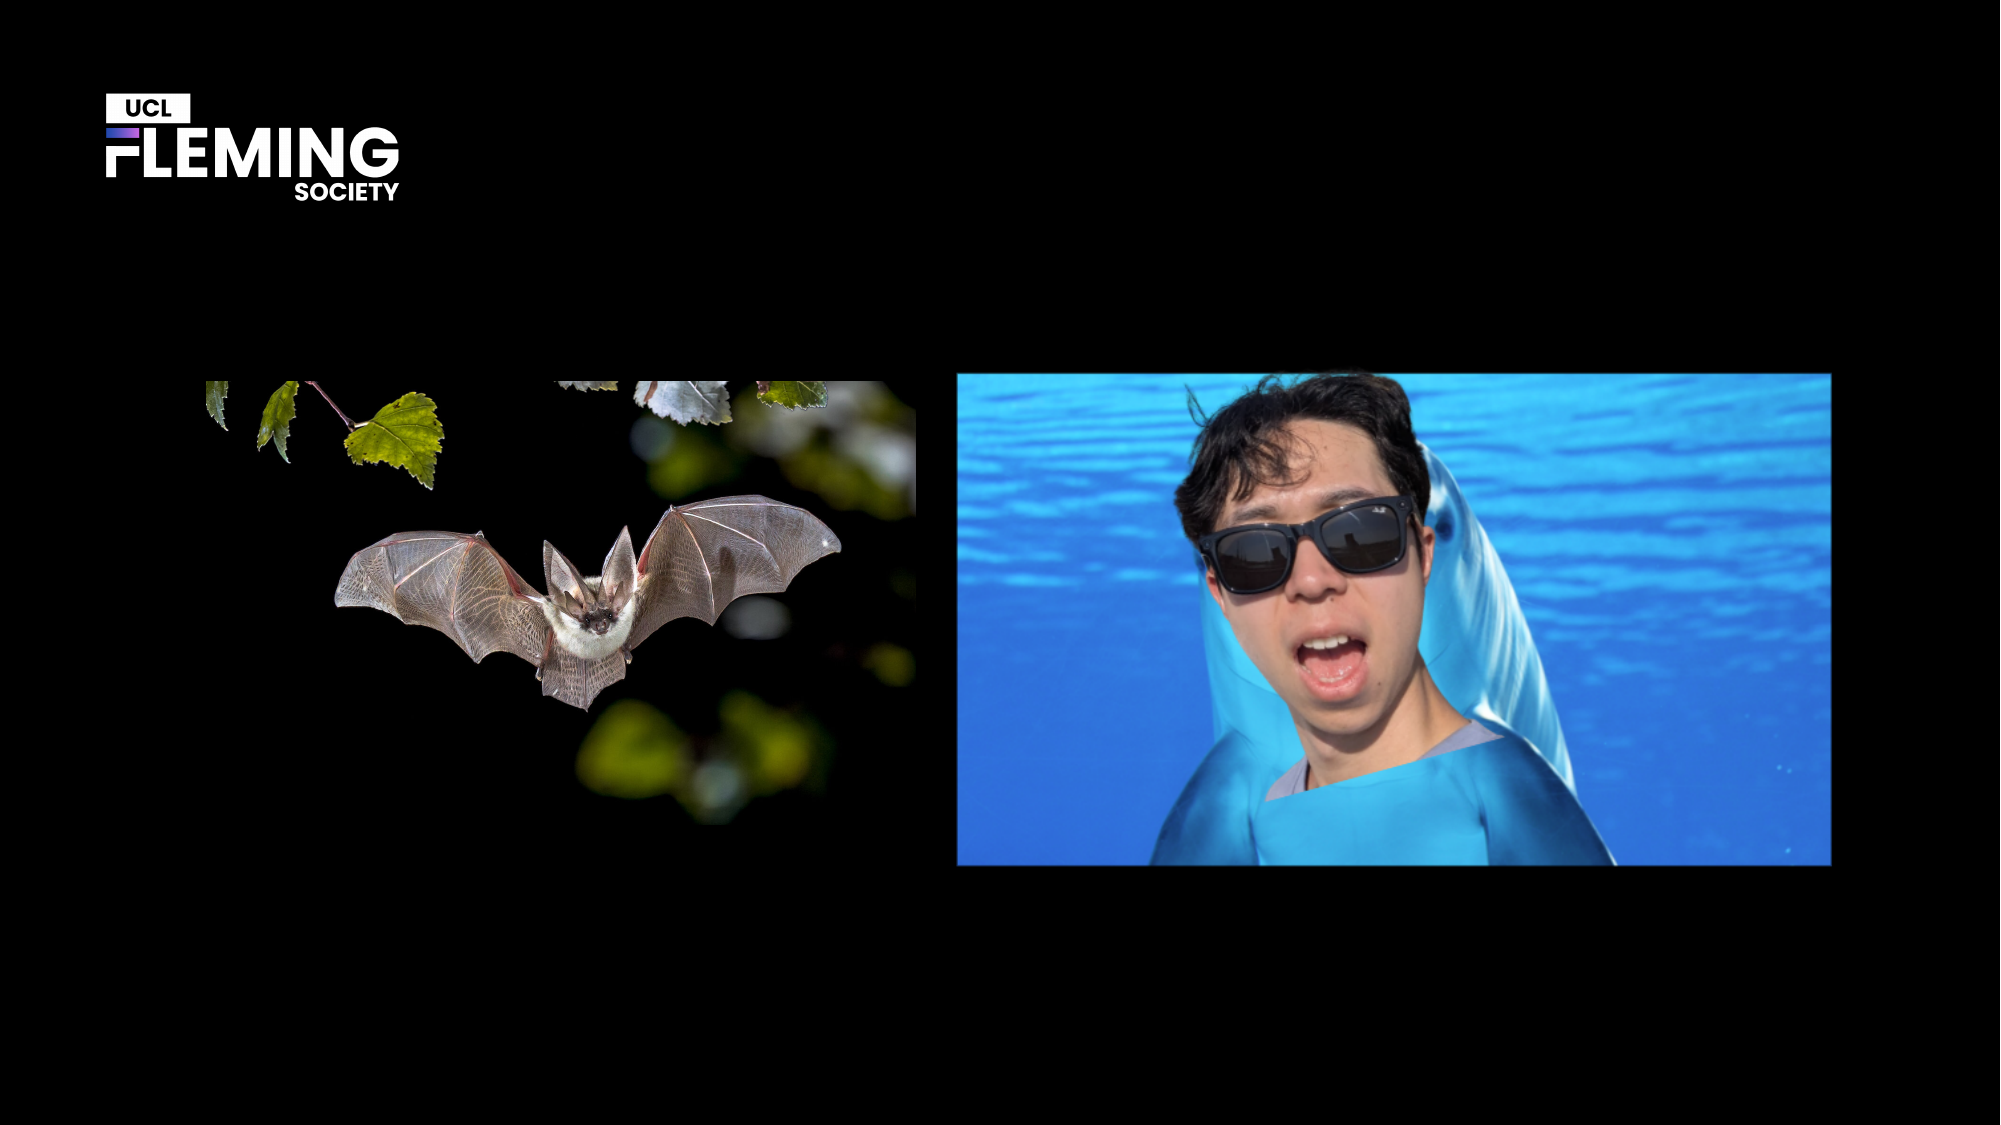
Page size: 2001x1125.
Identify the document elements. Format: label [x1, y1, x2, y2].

picture [942, 344, 1852, 906]
picture [86, 69, 416, 234]
picture [205, 381, 916, 825]
